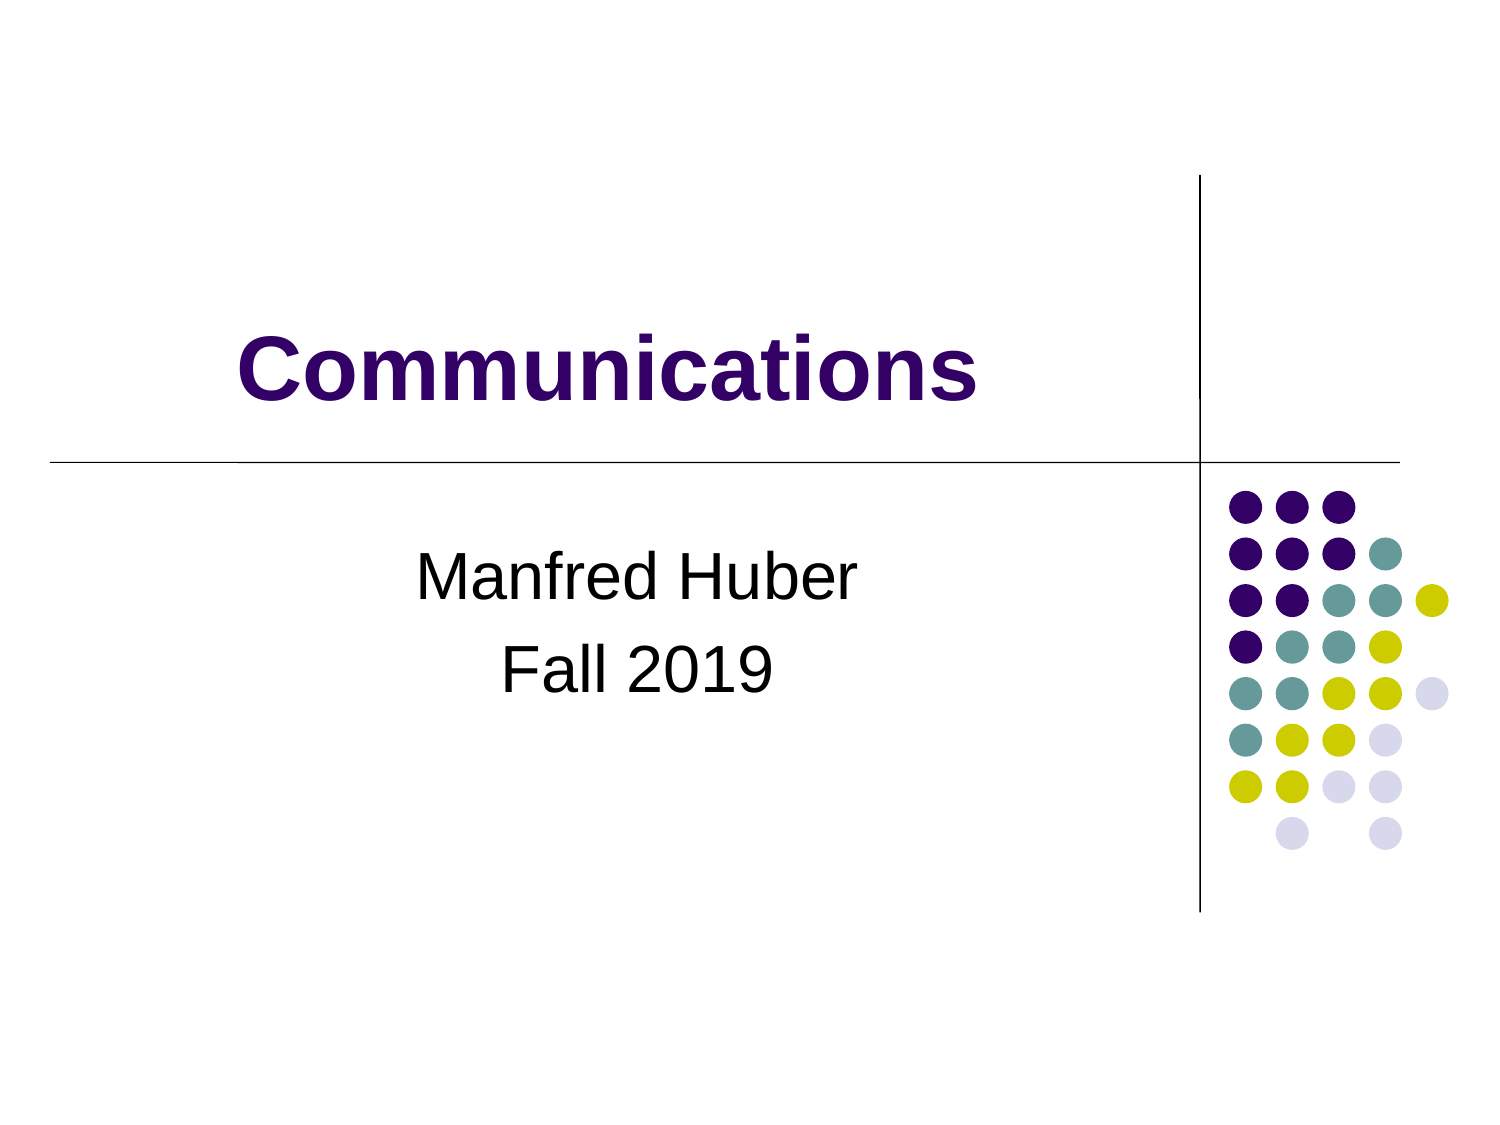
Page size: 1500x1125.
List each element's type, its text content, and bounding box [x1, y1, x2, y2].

subtitle Manfred Huber Fall 2019 [125, 525, 1150, 913]
title Communications [51, 76, 1165, 427]
